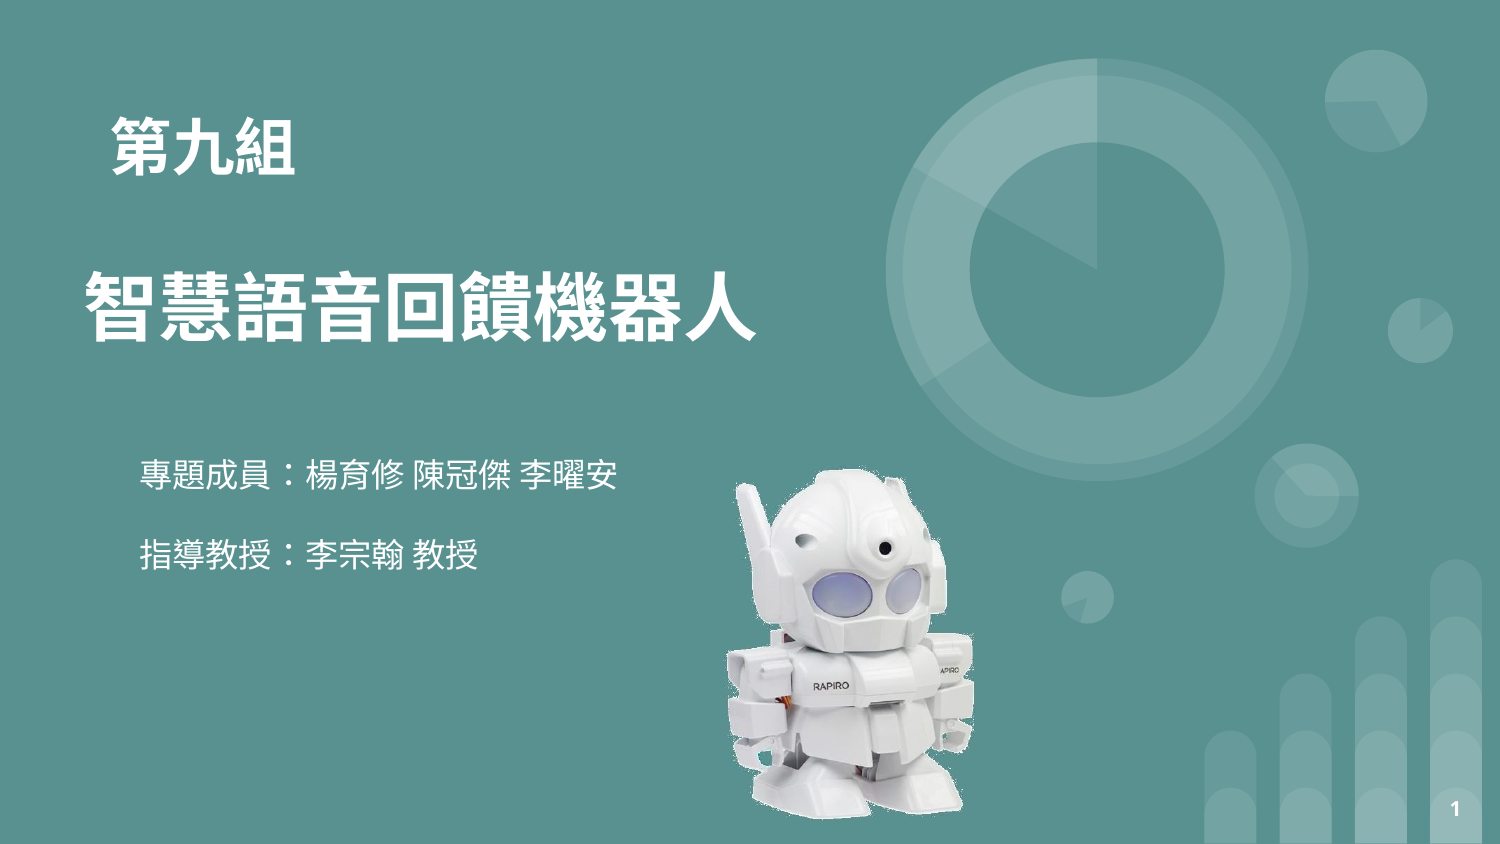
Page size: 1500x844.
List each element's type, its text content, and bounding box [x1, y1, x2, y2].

slide_number ‹#› [1386, 777, 1477, 842]
text_box 第九組 [94, 92, 646, 231]
picture [683, 459, 996, 822]
title 智慧語音回饋機器人 [68, 152, 878, 460]
subtitle 專題成員：楊育修 陳冠傑 李曜安 指導教授：李宗翰 教授 [124, 439, 823, 660]
